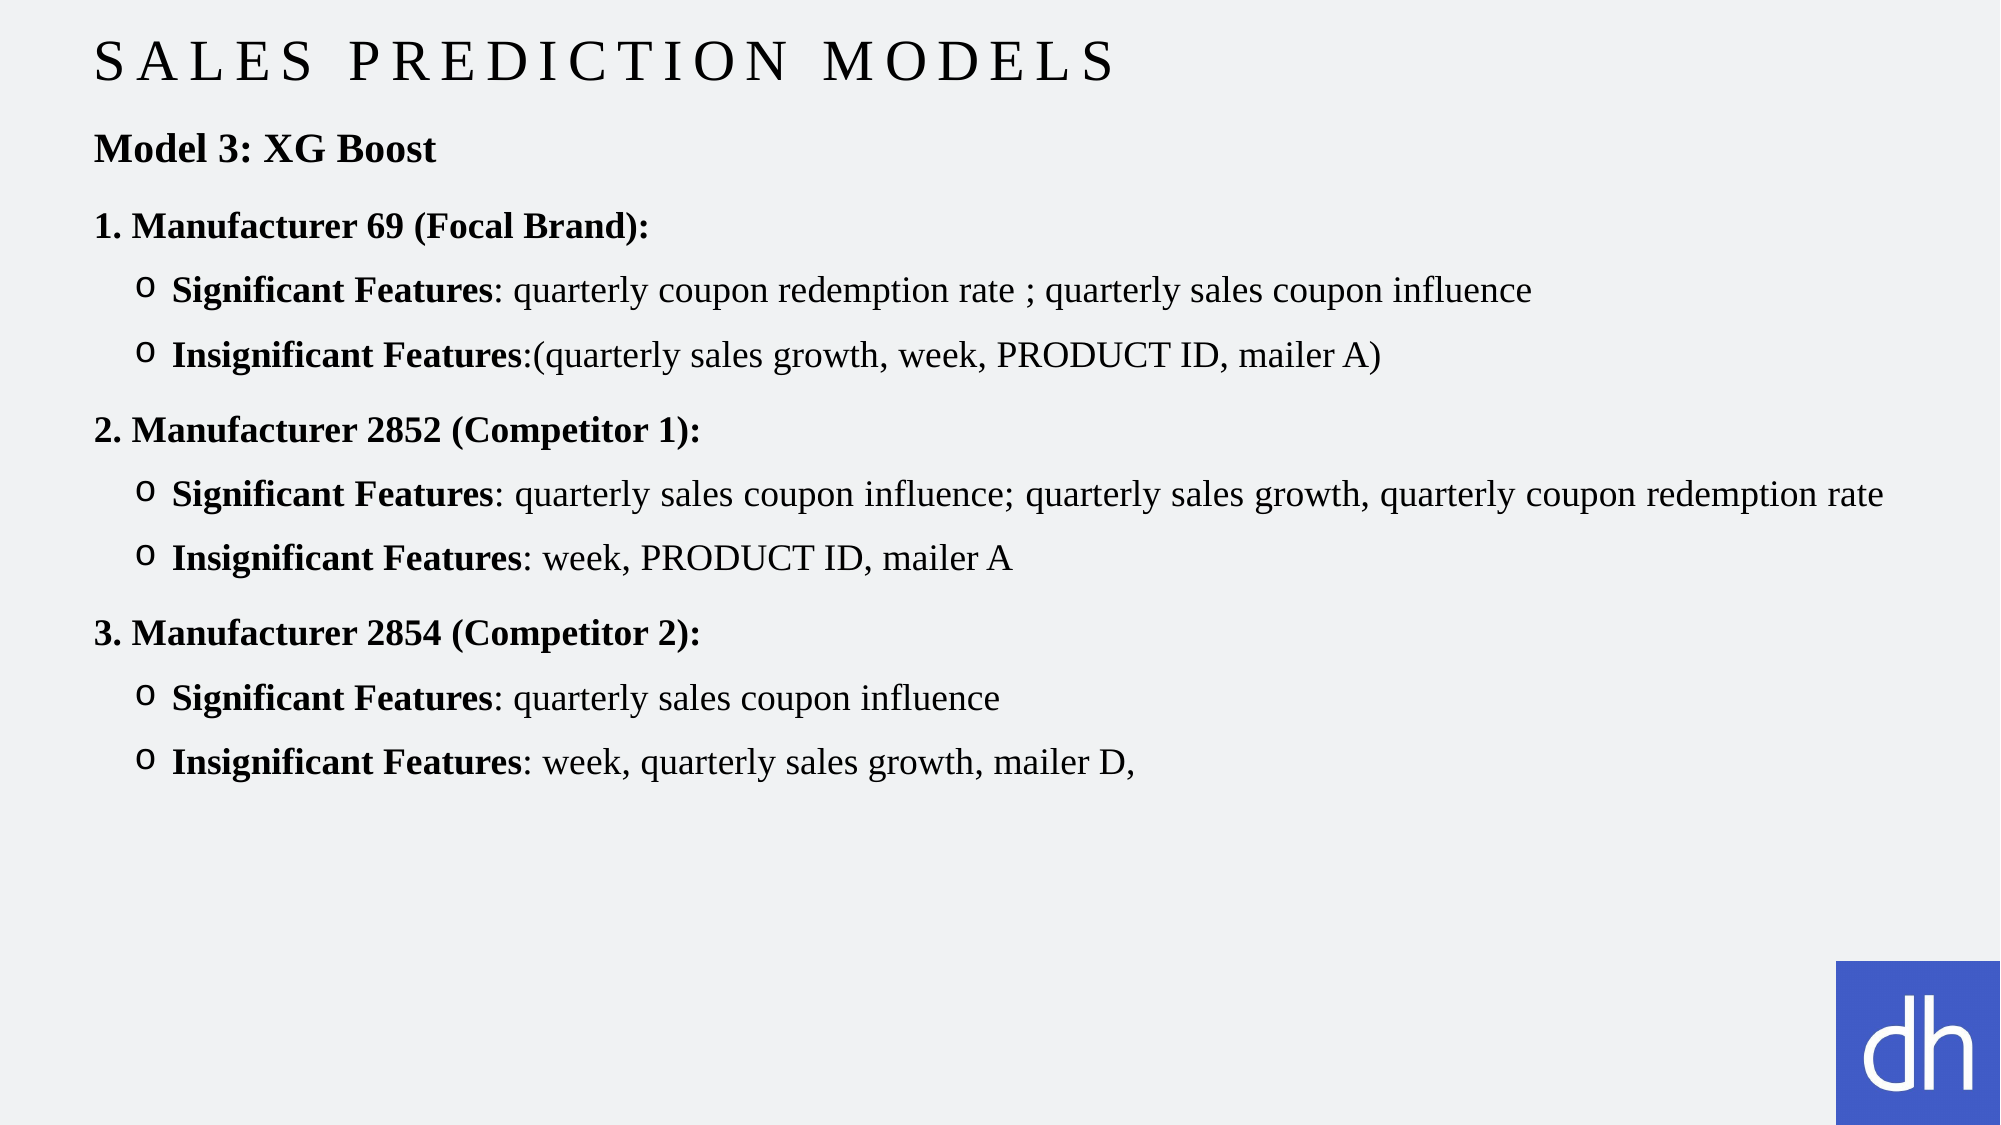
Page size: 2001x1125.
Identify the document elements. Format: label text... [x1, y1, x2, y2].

text_box SALES PREDICTION MODELS [78, 0, 1654, 158]
list Model 3: XG Boost 1. Manufacturer 69 (Focal Brand): Significant Features: quarterly coupon redemption rate ; quarterly sales coupon influence Insignificant Features:(quarterly sales growth, week, PRODUCT ID, mailer A) 2. Manufacturer 2852 (Competitor 1): Significant Features: quarterly sales coupon influence; quarterly sales growth, quarterly coupon redemption rate Insignificant Features: week, PRODUCT ID, mailer A 3. Manufacturer 2854 (Competitor 2): Significant Features: quarterly sales coupon influence Insignificant Features: week, quarterly sales growth, mailer D, [78, 103, 1901, 971]
picture [1836, 961, 2000, 1125]
